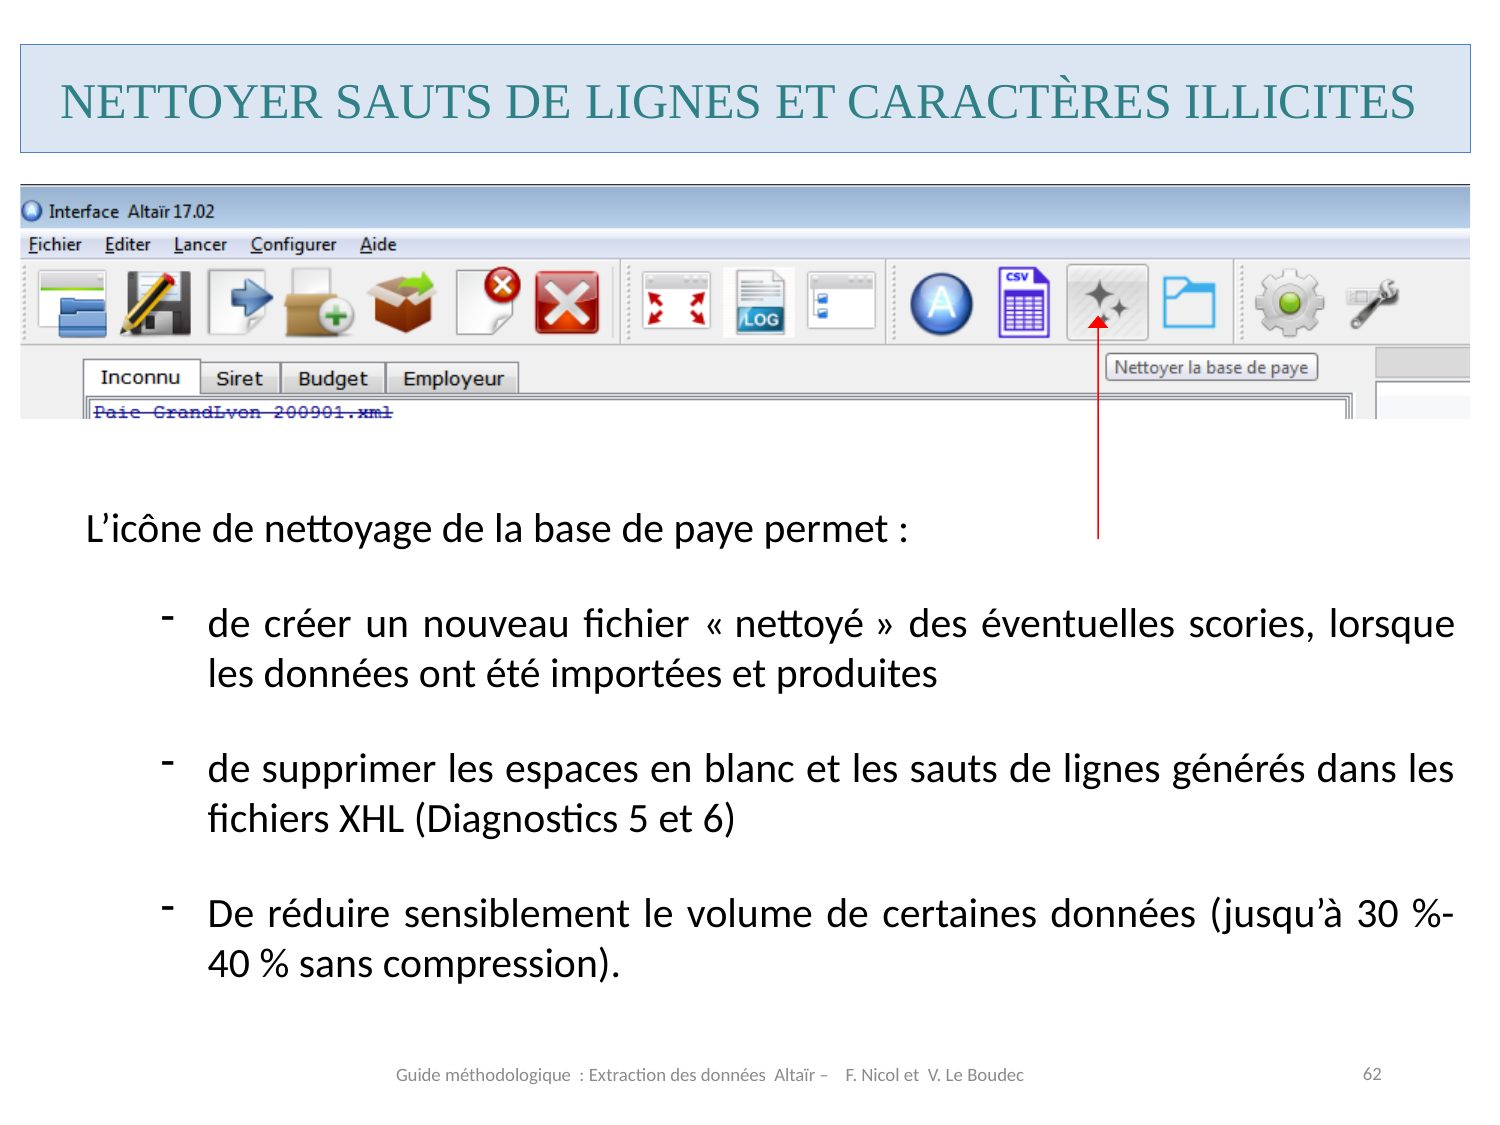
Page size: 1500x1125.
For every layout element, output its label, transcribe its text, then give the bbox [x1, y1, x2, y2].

picture [19, 183, 1471, 419]
text_box Guide méthodologique : Extraction des données Altaïr – F. Nicol et V. Le Boudec [322, 1044, 1099, 1105]
text_box 62 [1059, 1042, 1397, 1103]
text_box L’icône de nettoyage de la base de paye permet : de créer un nouveau fichier « nettoyé » des éventuelles scories, lorsque les données ont été importées et produites de supprimer les espaces en blanc et les sauts de lignes générés dans les fichiers XHL (Diagnostics 5 et 6) De réduire sensiblement le volume de certaines données (jusqu’à 30 %-40 % sans compression). [71, 447, 1471, 1008]
text_box NETTOYER SAUTS DE LIGNES et caractères illicites [20, 44, 1471, 153]
